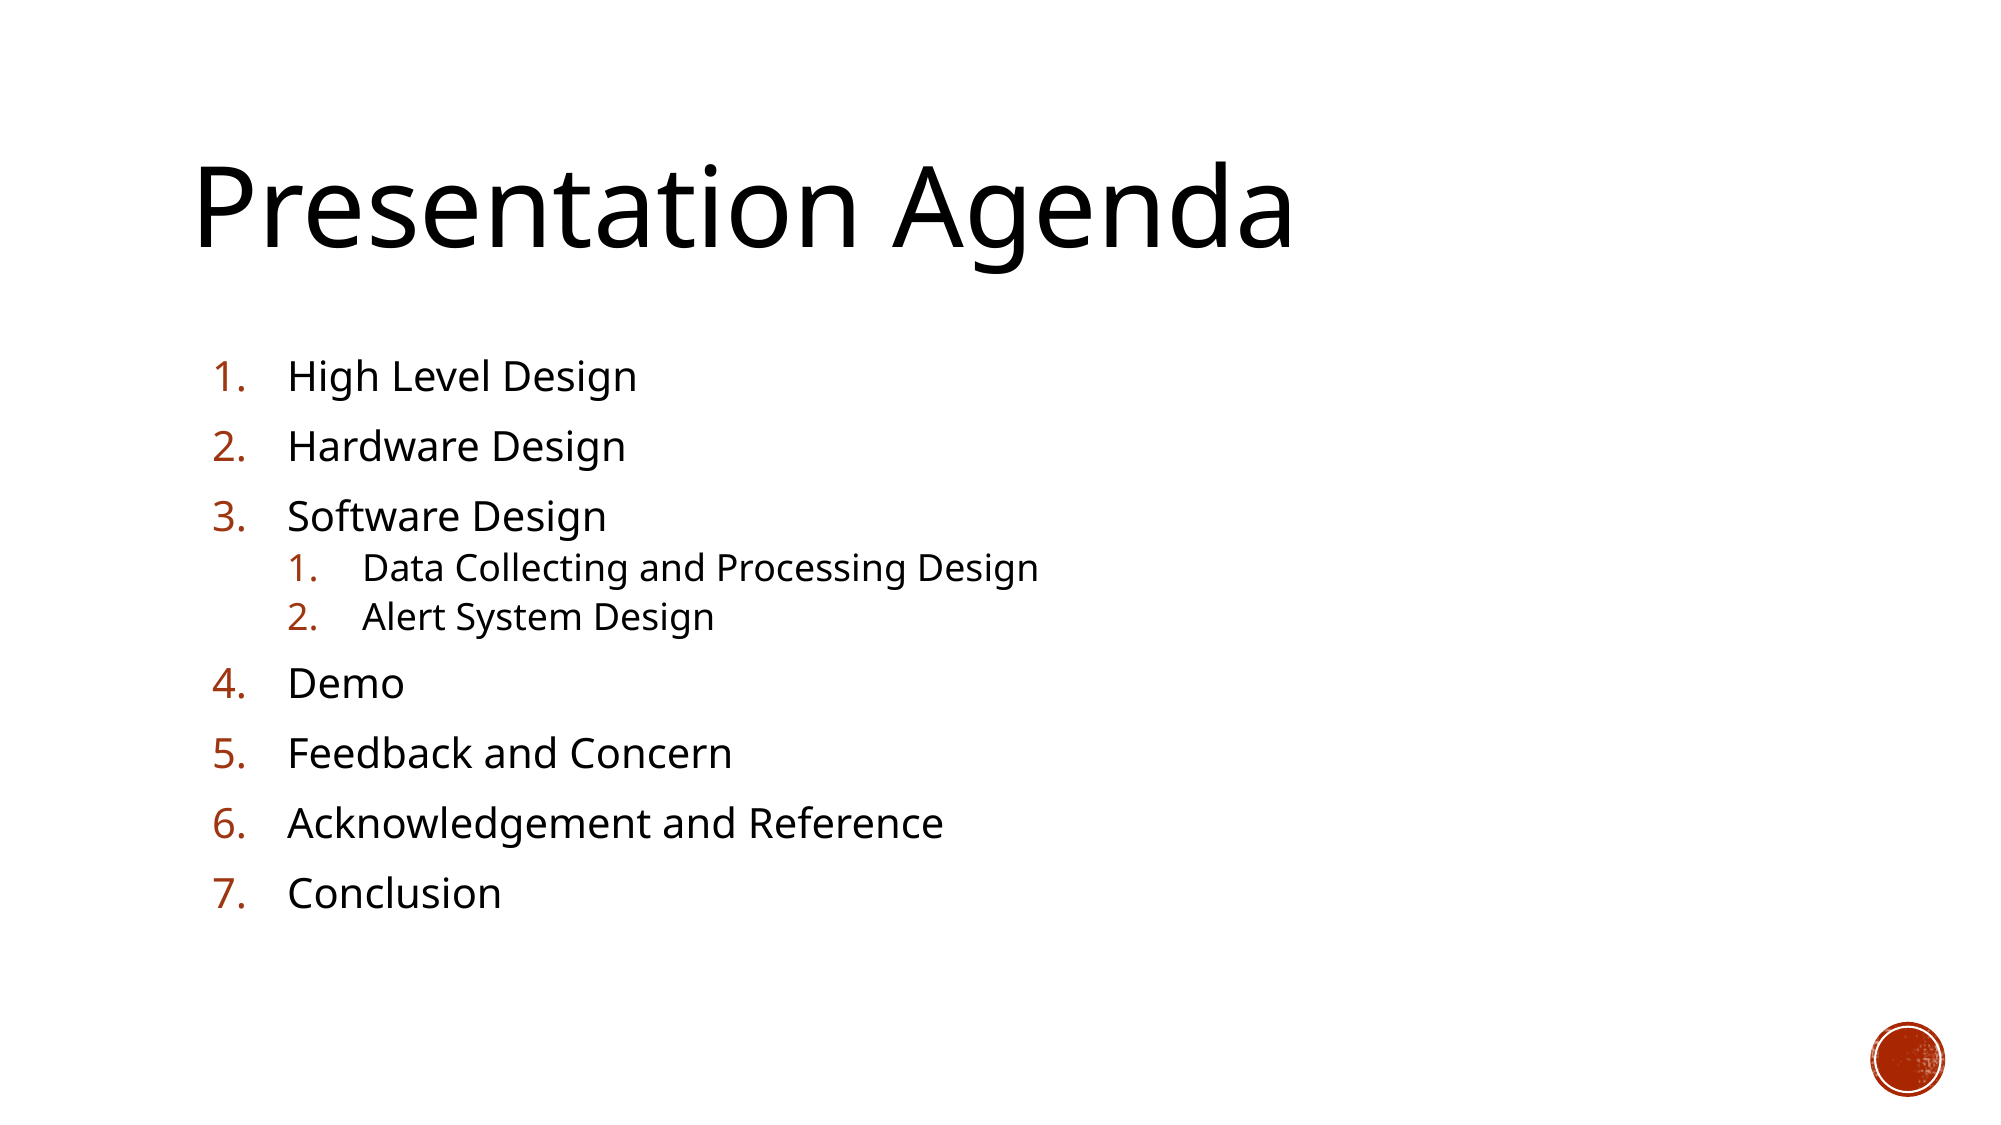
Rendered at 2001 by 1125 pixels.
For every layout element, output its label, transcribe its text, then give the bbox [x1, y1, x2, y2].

title Presentation Agenda [175, 79, 1826, 344]
list High Level Design Hardware Design Software Design Data Collecting and Processing Design Alert System Design Demo Feedback and Concern Acknowledgement and Reference Conclusion [175, 348, 1826, 1013]
picture [1870, 1021, 1946, 1097]
